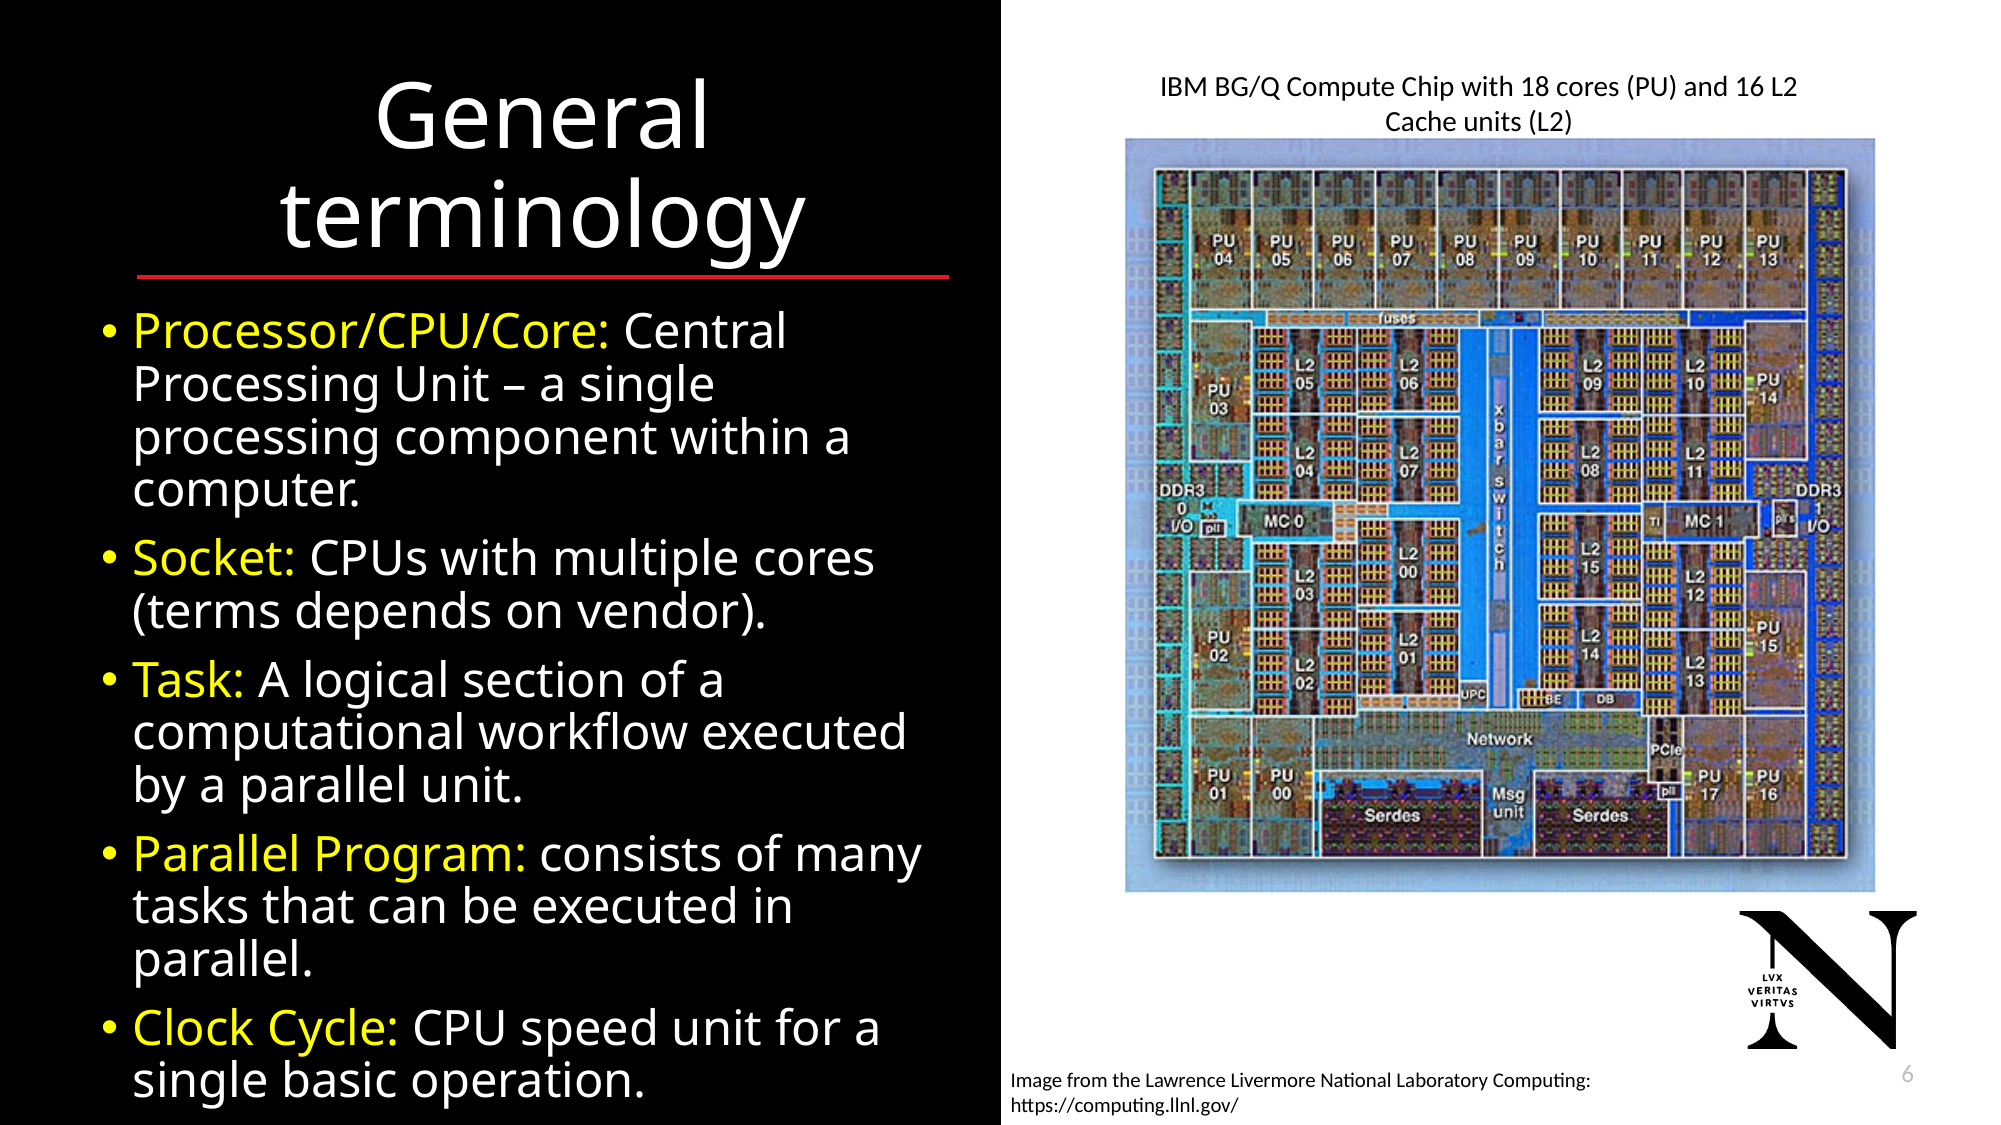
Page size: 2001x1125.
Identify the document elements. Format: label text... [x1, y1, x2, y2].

text_box IBM BG/Q Compute Chip with 18 cores (PU) and 16 L2 Cache units (L2) [1124, 59, 1834, 137]
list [1124, 137, 1877, 894]
title General terminology [137, 59, 949, 278]
slide_number 7 [1479, 1042, 1930, 1103]
list Processor/CPU/Core: Central Processing Unit – a single processing component within a computer. Socket: CPUs with multiple cores (terms depends on vendor). Task: A logical section of a computational workflow executed by a parallel unit. Parallel Program: consists of many tasks that can be executed in parallel. Clock Cycle: CPU speed unit for a single basic operation. [86, 299, 949, 1125]
text_box Image from the Lawrence Livermore National Laboratory Computing: https://computing.llnl.gov/ [995, 1059, 1776, 1124]
